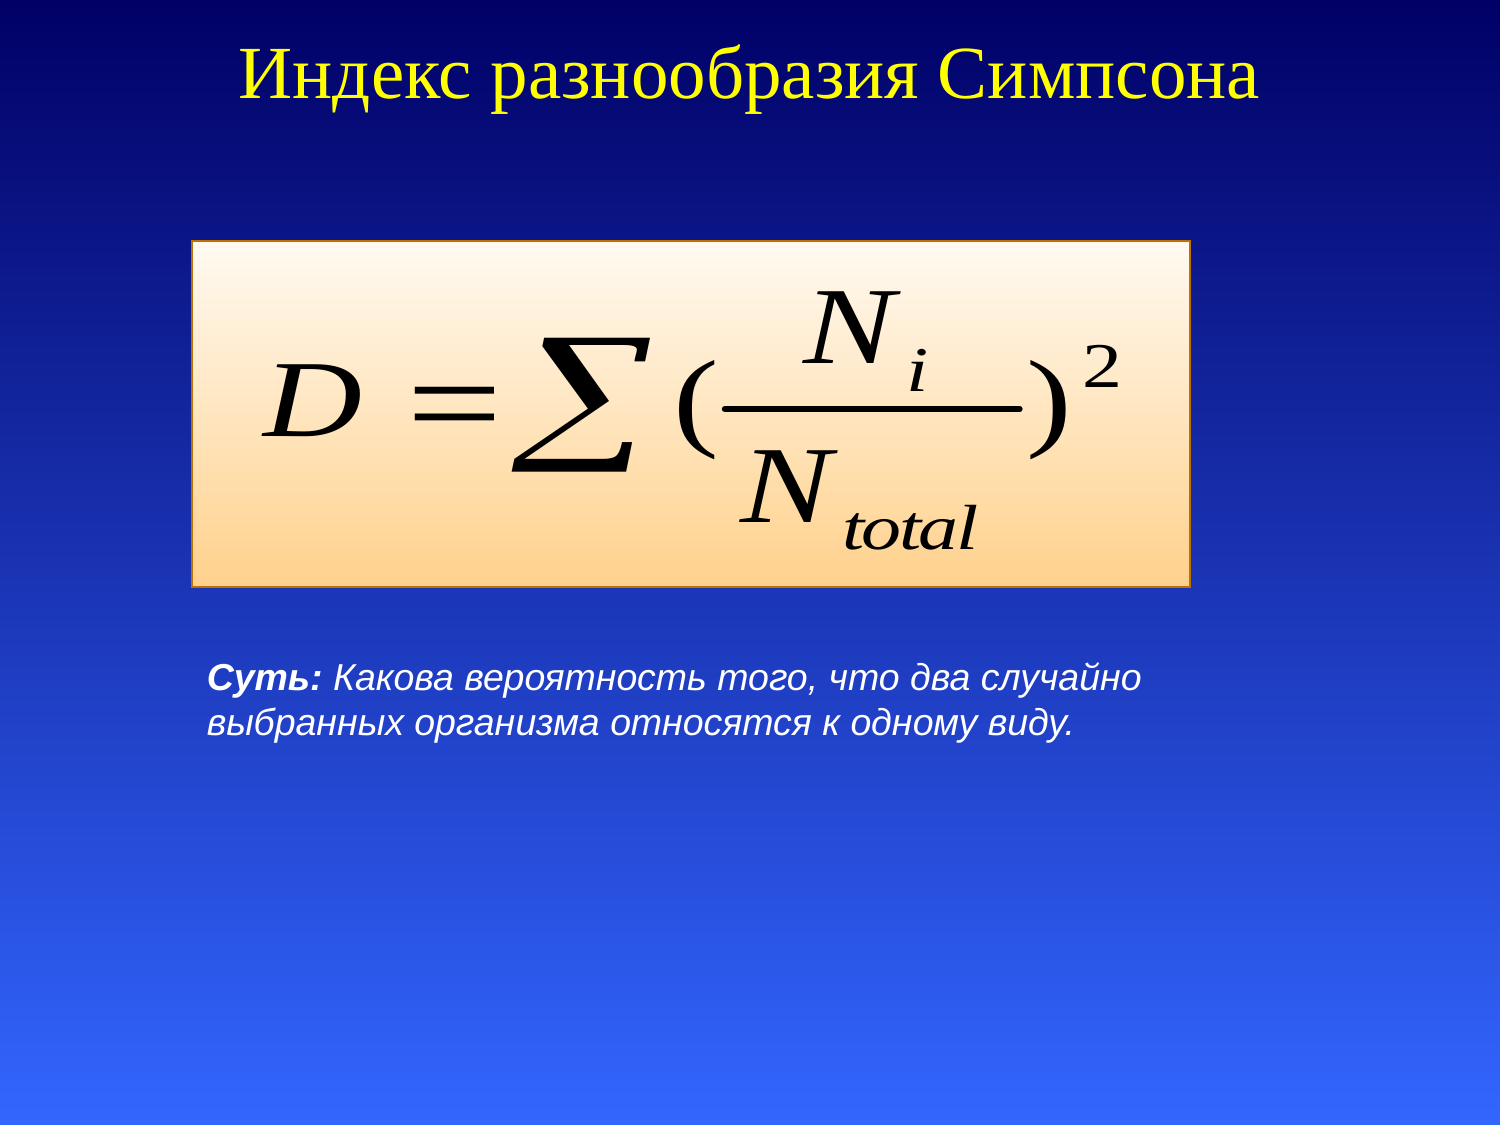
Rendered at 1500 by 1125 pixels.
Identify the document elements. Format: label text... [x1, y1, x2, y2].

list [238, 254, 1163, 574]
text_box Суть: Какова вероятность того, что два случайно выбранных организма относятся к одному виду. [192, 645, 1205, 750]
title Индекс разнообразия Симпсона [112, 63, 1388, 184]
text_box [191, 240, 1191, 588]
